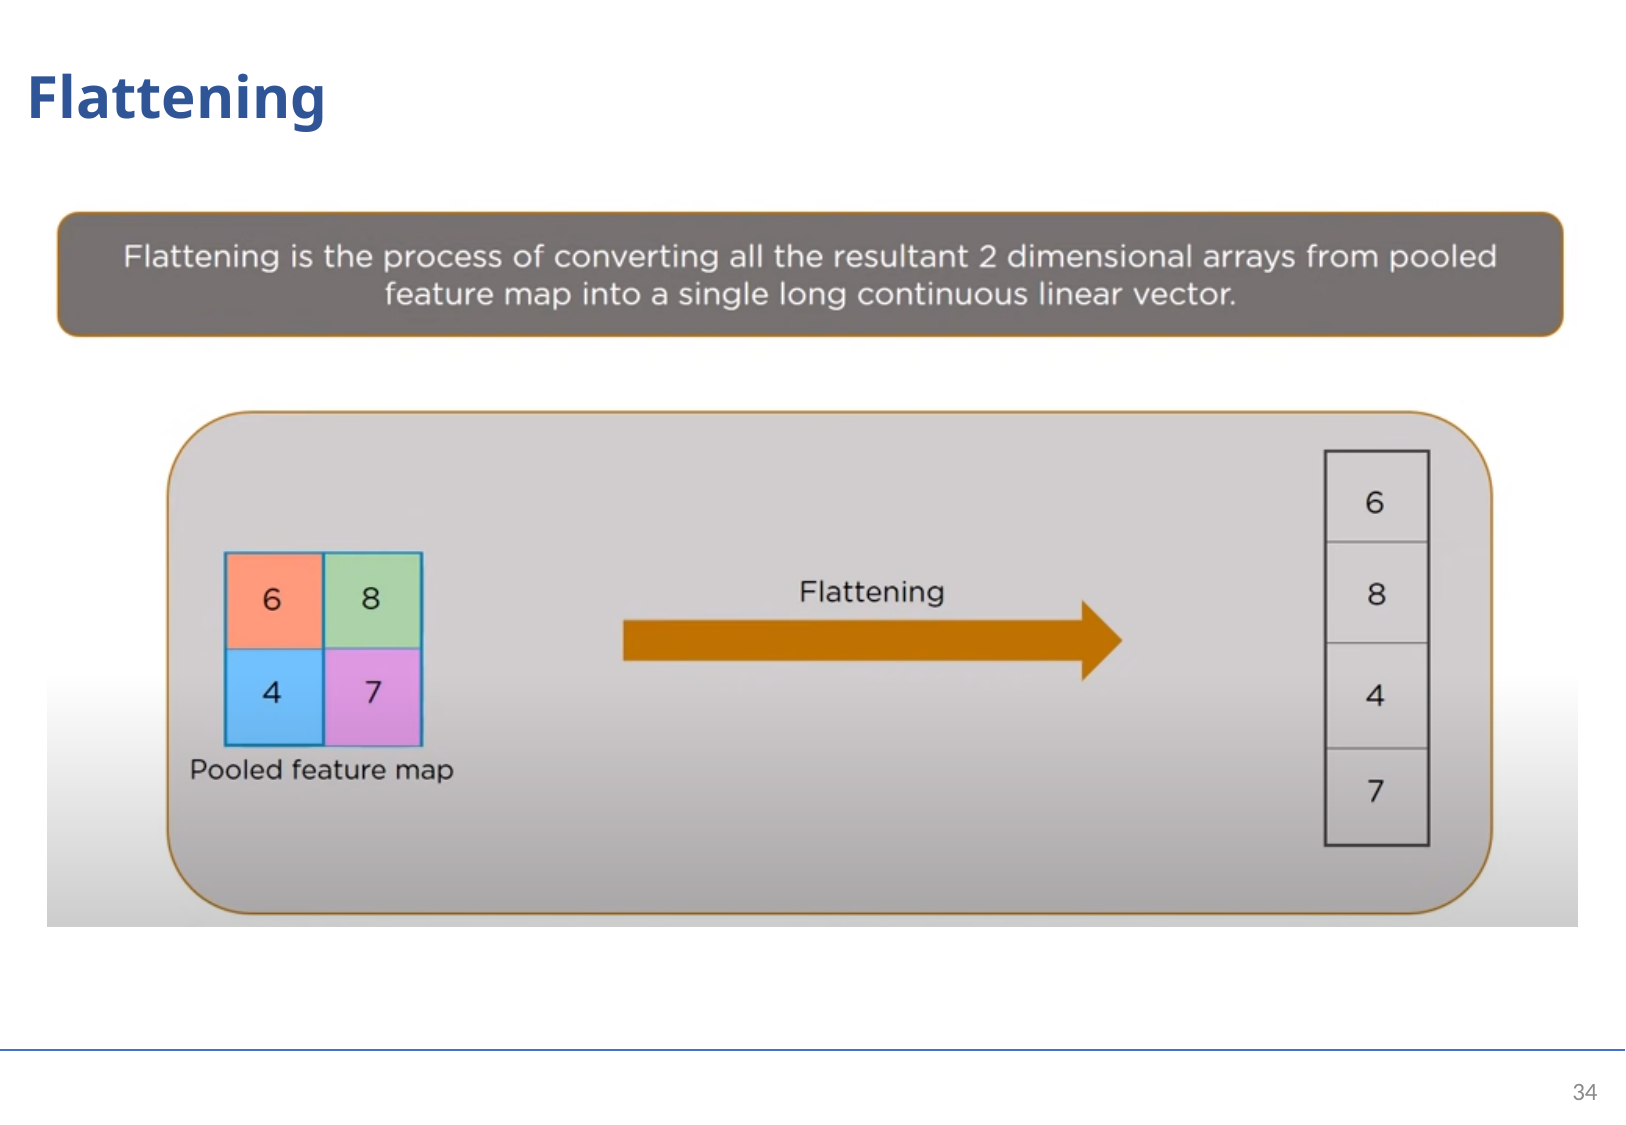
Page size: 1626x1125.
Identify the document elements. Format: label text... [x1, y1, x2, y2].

slide_number 34 [1552, 1064, 1613, 1117]
title Flattening [26, 26, 1483, 174]
picture [47, 198, 1578, 927]
